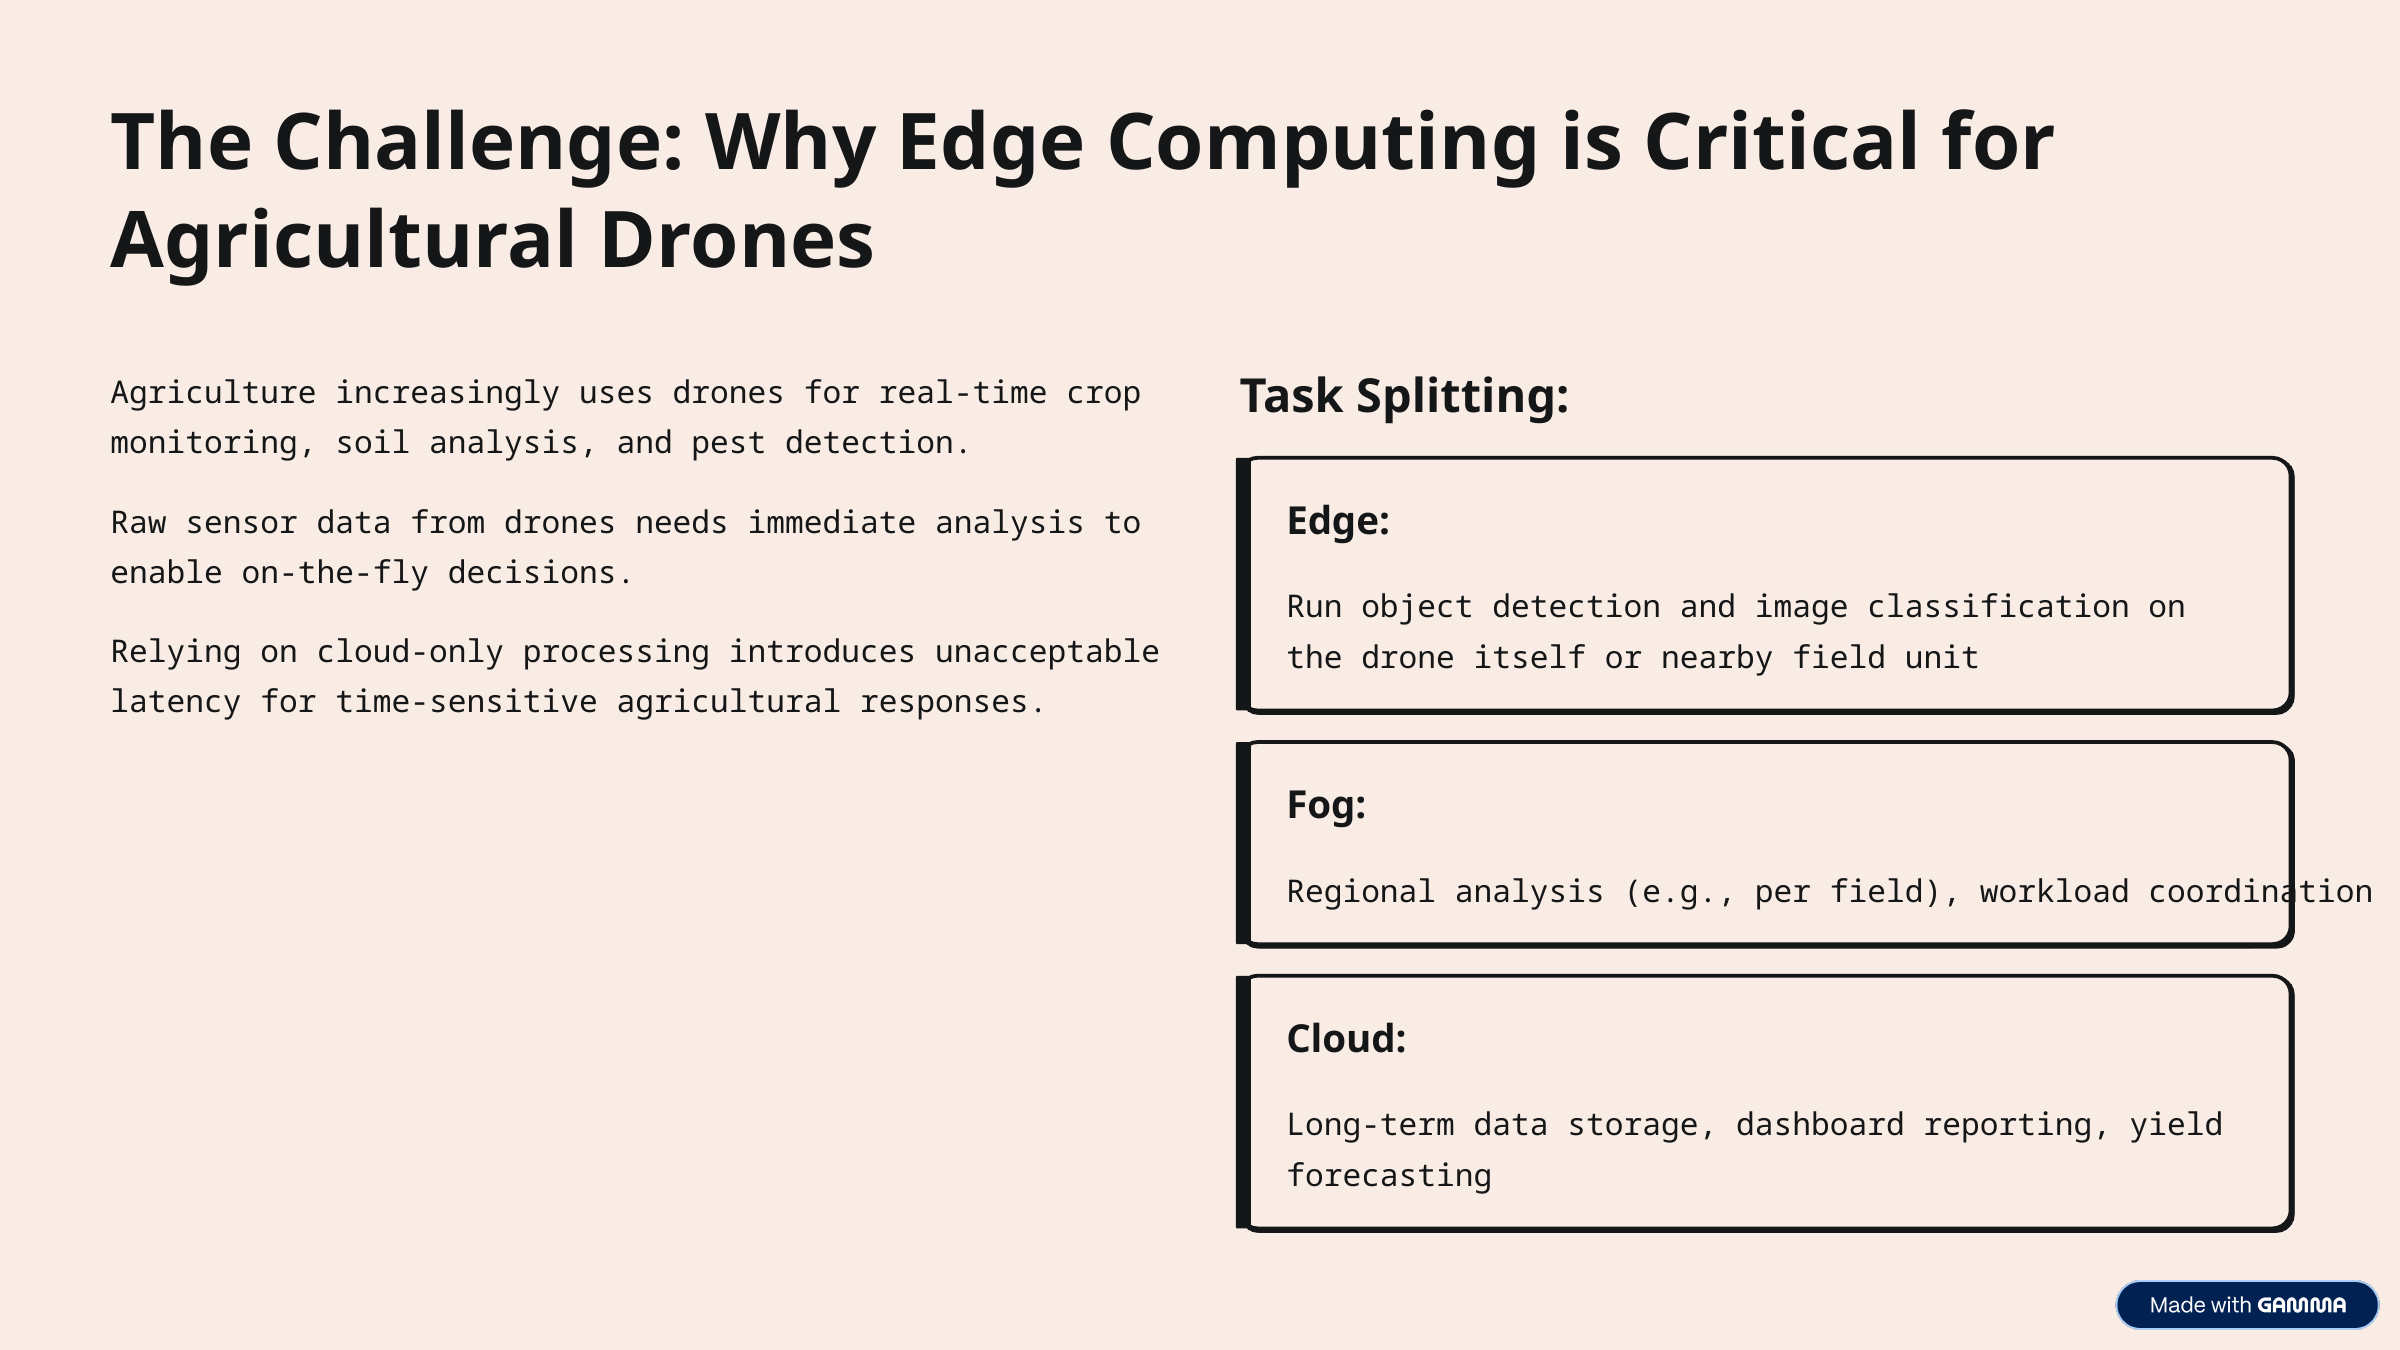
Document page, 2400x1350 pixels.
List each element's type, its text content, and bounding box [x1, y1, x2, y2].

text_box Fog: [1286, 777, 1682, 827]
text_box Agriculture increasingly uses drones for real-time crop monitoring, soil analysis, and pest detection. [110, 360, 1162, 461]
text_box [1235, 742, 1251, 945]
text_box Run object detection and image classification on the drone itself or nearby field unit [1286, 574, 2256, 676]
text_box [1235, 975, 1251, 1229]
text_box Long-term data storage, dashboard reporting, yield forecasting [1286, 1092, 2256, 1194]
text_box [1251, 742, 2291, 945]
picture [2106, 1271, 2389, 1339]
text_box [1251, 457, 2291, 711]
text_box Edge: [1286, 493, 1682, 543]
text_box [1251, 975, 2291, 1229]
text_box Cloud: [1286, 1011, 1682, 1061]
text_box Relying on cloud-only processing introduces unacceptable latency for time-sensitive agricultural responses. [110, 618, 1162, 720]
text_box [1235, 457, 1251, 711]
text_box Task Splitting: [1239, 363, 1714, 423]
text_box Regional analysis (e.g., per field), workload coordination [1286, 858, 2256, 909]
text_box Raw sensor data from drones needs immediate analysis to enable on-the-fly decisions. [110, 489, 1162, 591]
text_box The Challenge: Why Edge Computing is Critical for Agricultural Drones [110, 86, 2290, 285]
